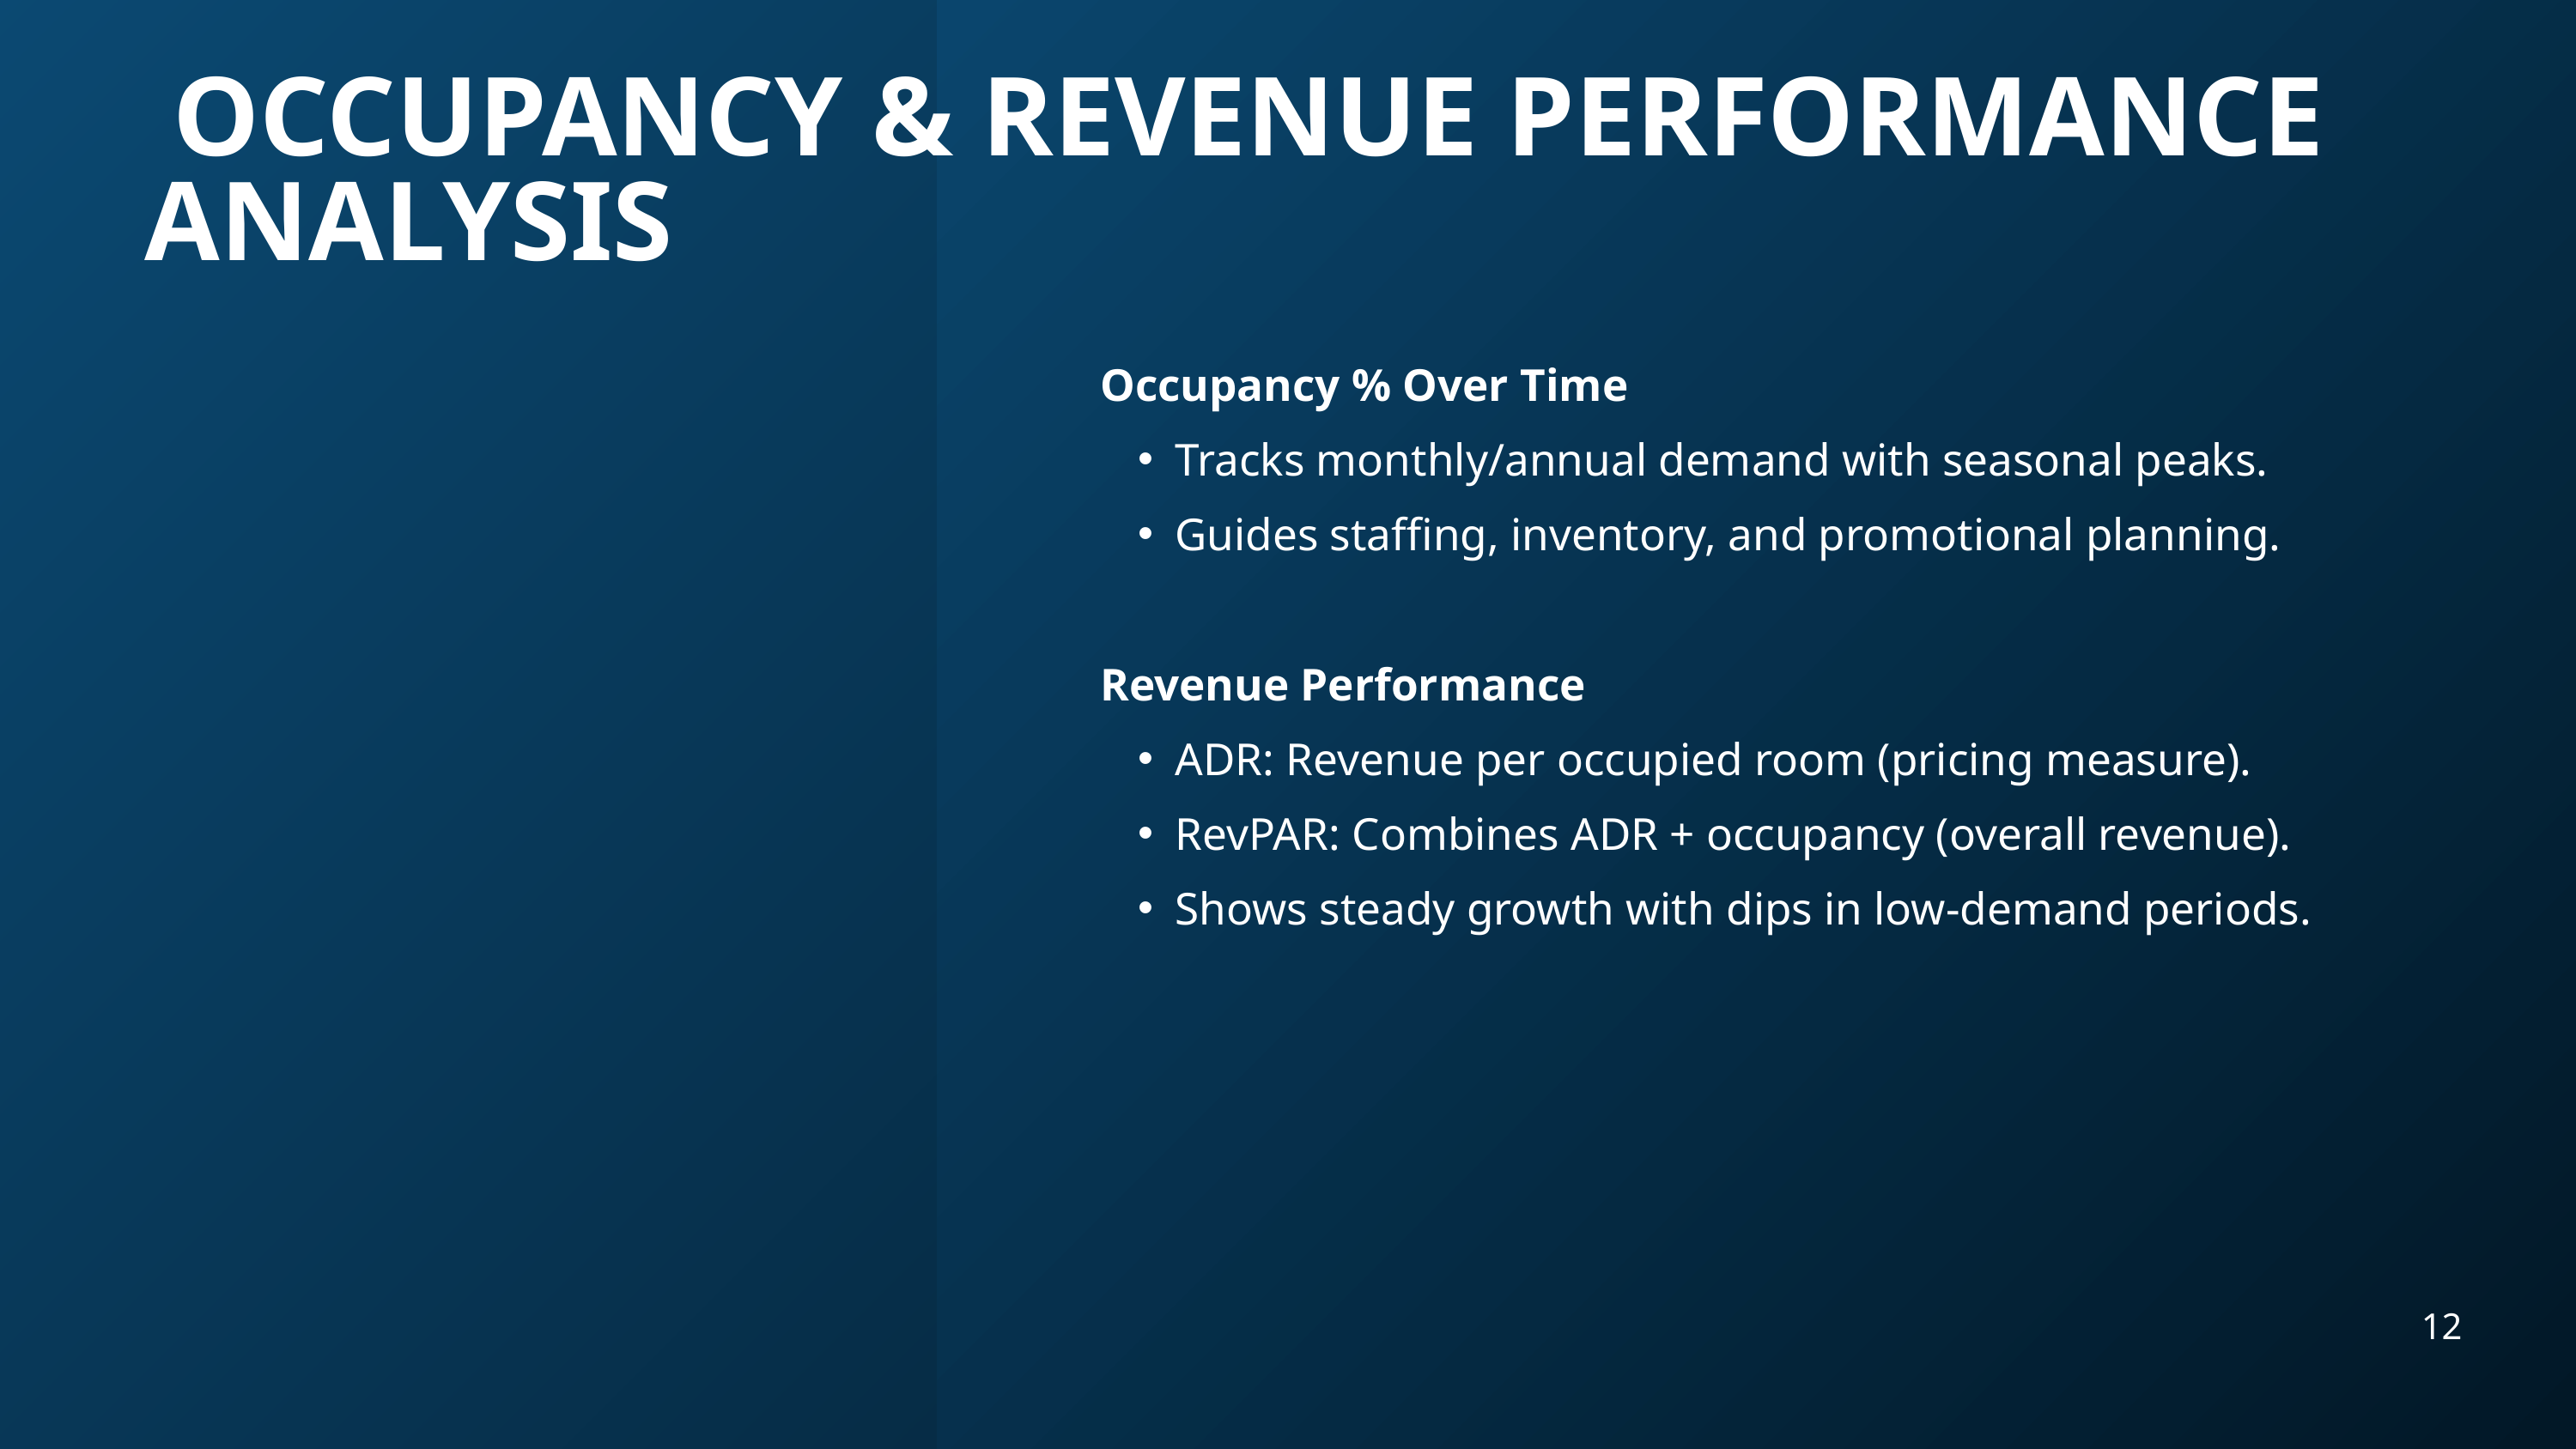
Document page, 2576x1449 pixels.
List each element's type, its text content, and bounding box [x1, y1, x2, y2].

text_box OCCUPANCY & REVENUE PERFORMANCE ANALYSIS [144, 73, 932, 283]
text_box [936, 0, 2576, 1449]
